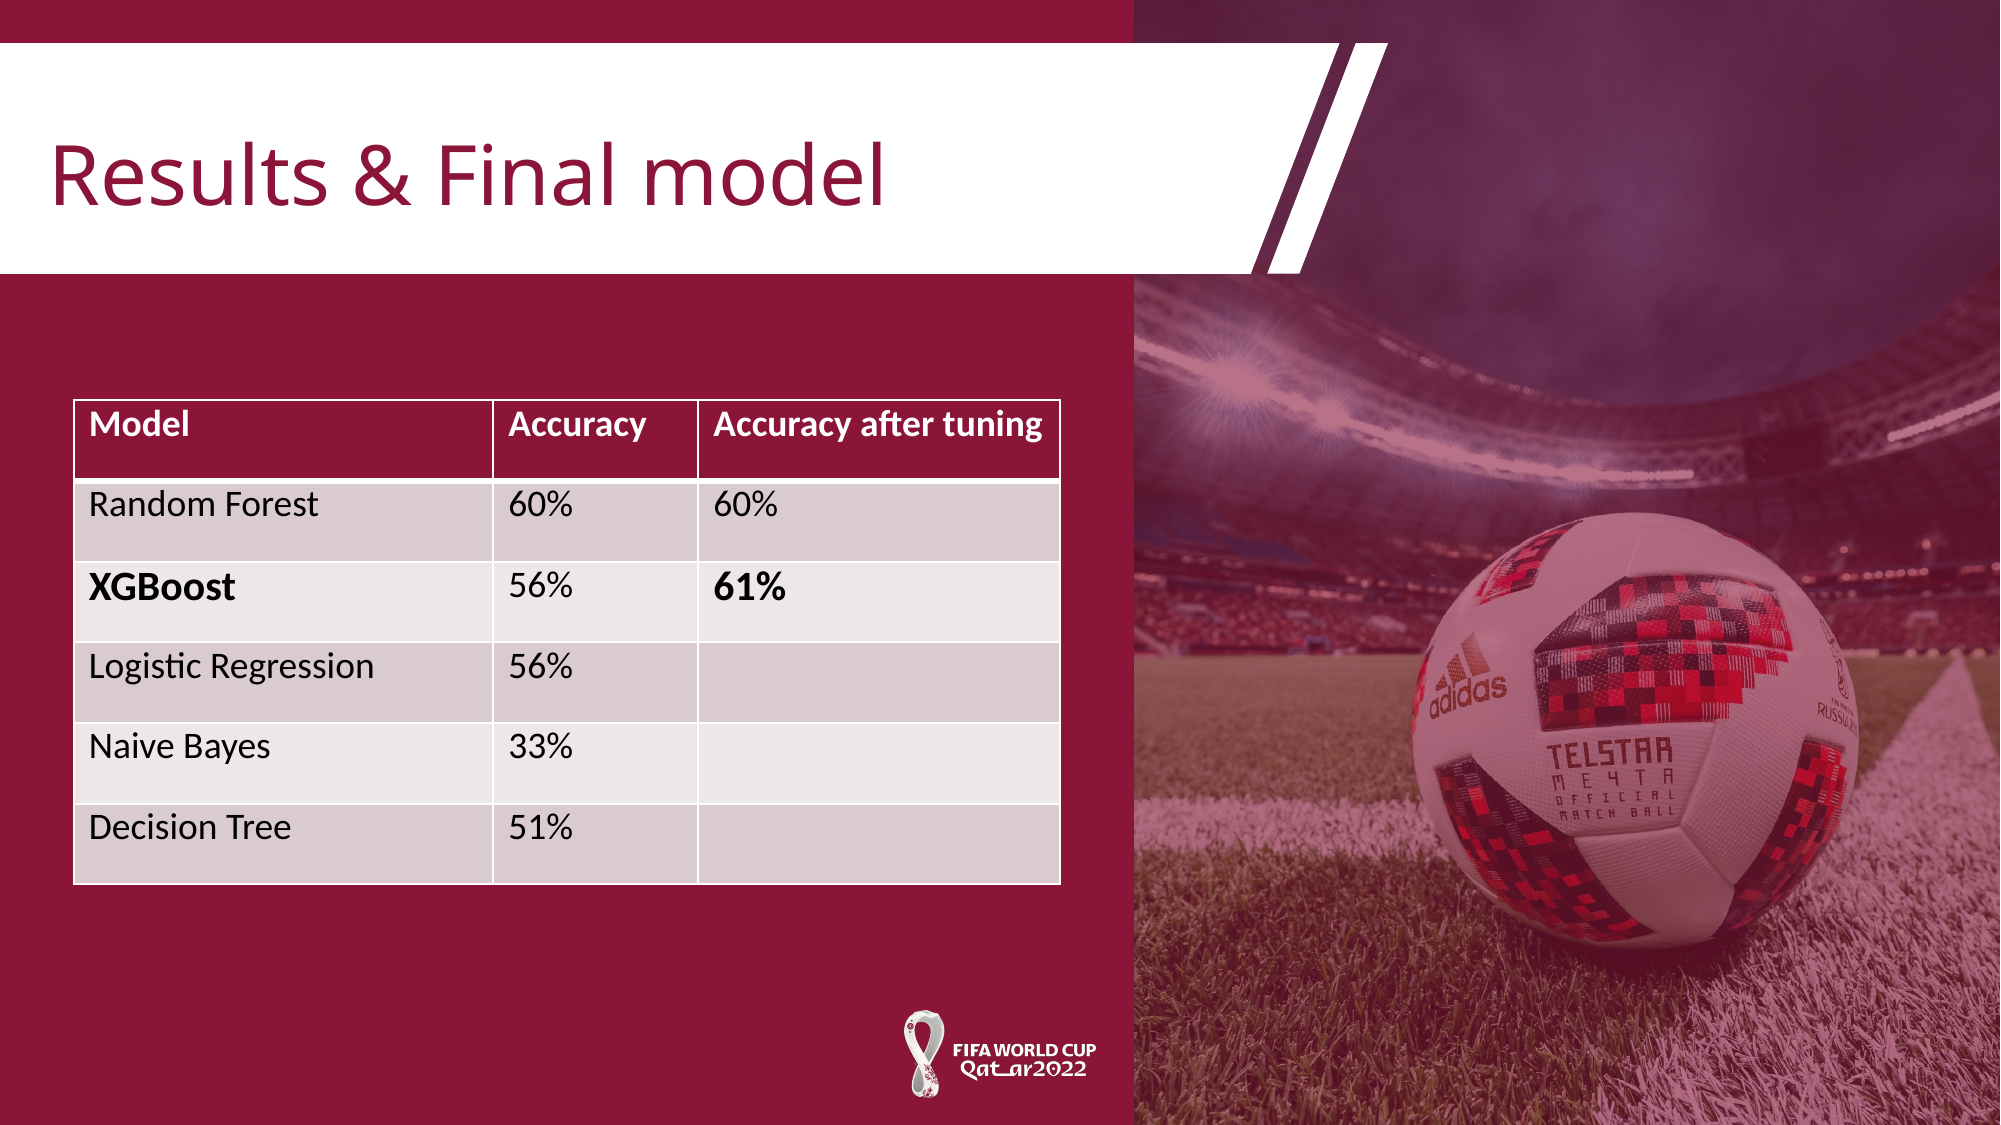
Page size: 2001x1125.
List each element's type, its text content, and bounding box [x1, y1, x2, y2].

table_cell [699, 805, 1059, 883]
table_cell Decision Tree [75, 805, 492, 883]
table_cell 51% [494, 805, 697, 883]
text_box [0, 41, 1134, 275]
picture [904, 1010, 1096, 1098]
picture [1134, 0, 2000, 1125]
table_cell 61% [699, 563, 1059, 641]
table_cell Random Forest [75, 484, 492, 561]
table_cell Naive Bayes [75, 724, 492, 803]
table_cell [699, 643, 1059, 722]
table_cell Logistic Regression [75, 643, 492, 722]
text_box Results & Final model [33, 100, 1134, 230]
table_cell 56% [494, 643, 697, 722]
table_cell [699, 724, 1059, 803]
table_header Model [75, 401, 492, 478]
table_cell 56% [494, 563, 697, 641]
table_cell 60% [699, 484, 1059, 561]
table_cell 60% [494, 484, 697, 561]
table_cell 33% [494, 724, 697, 803]
table_header Accuracy after tuning [699, 401, 1059, 478]
table_header Accuracy [494, 401, 697, 478]
table_cell XGBoost [75, 563, 492, 641]
